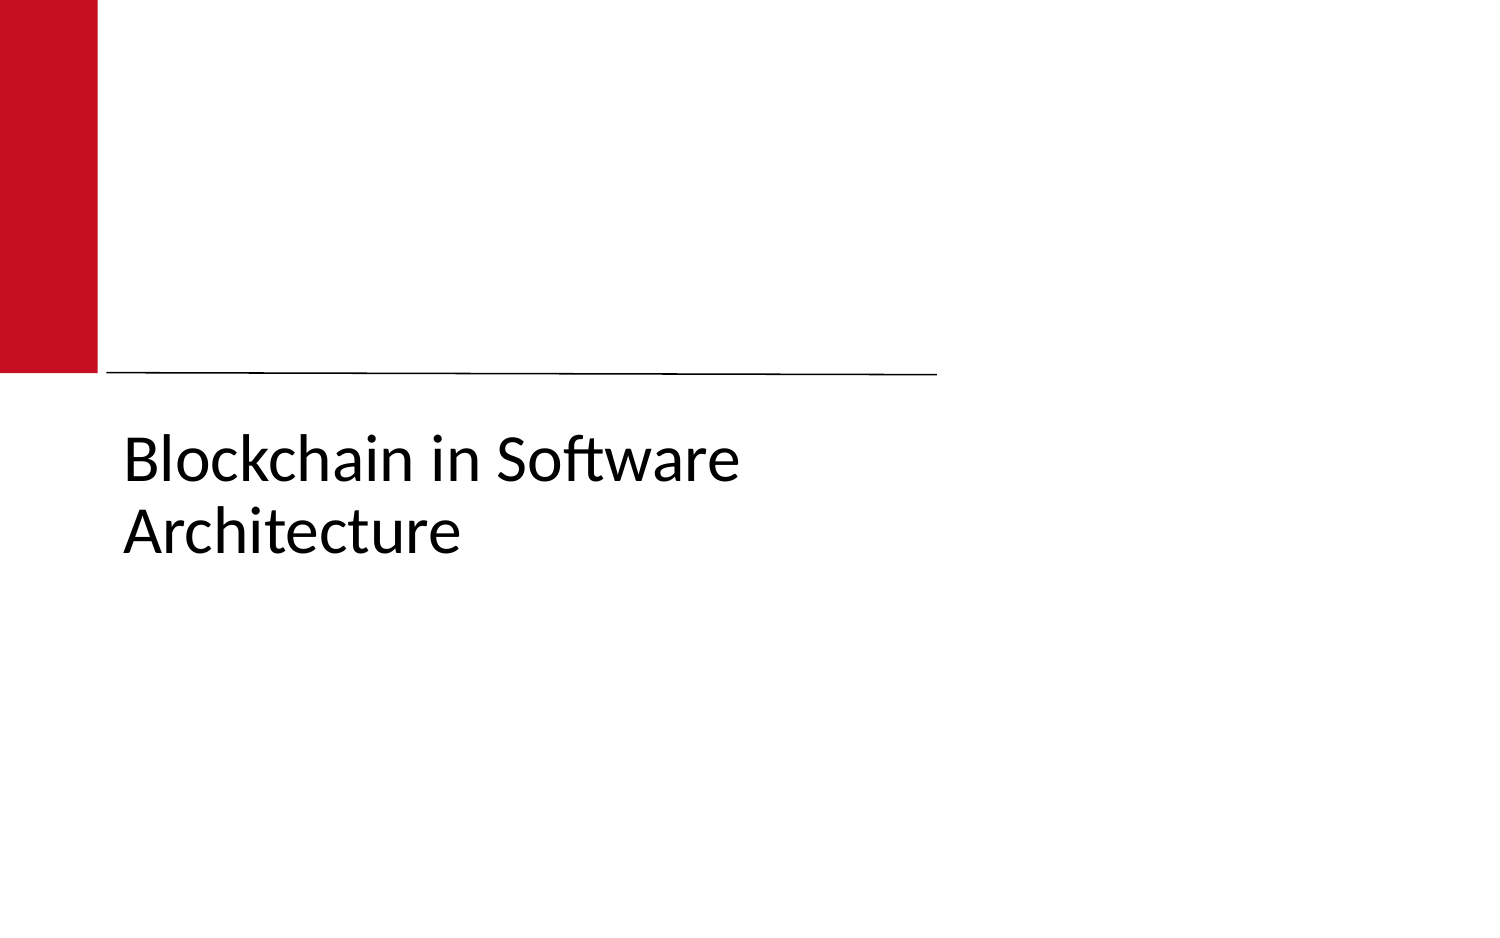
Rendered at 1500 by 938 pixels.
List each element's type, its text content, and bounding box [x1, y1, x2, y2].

title Blockchain in Software Architecture [108, 415, 937, 660]
